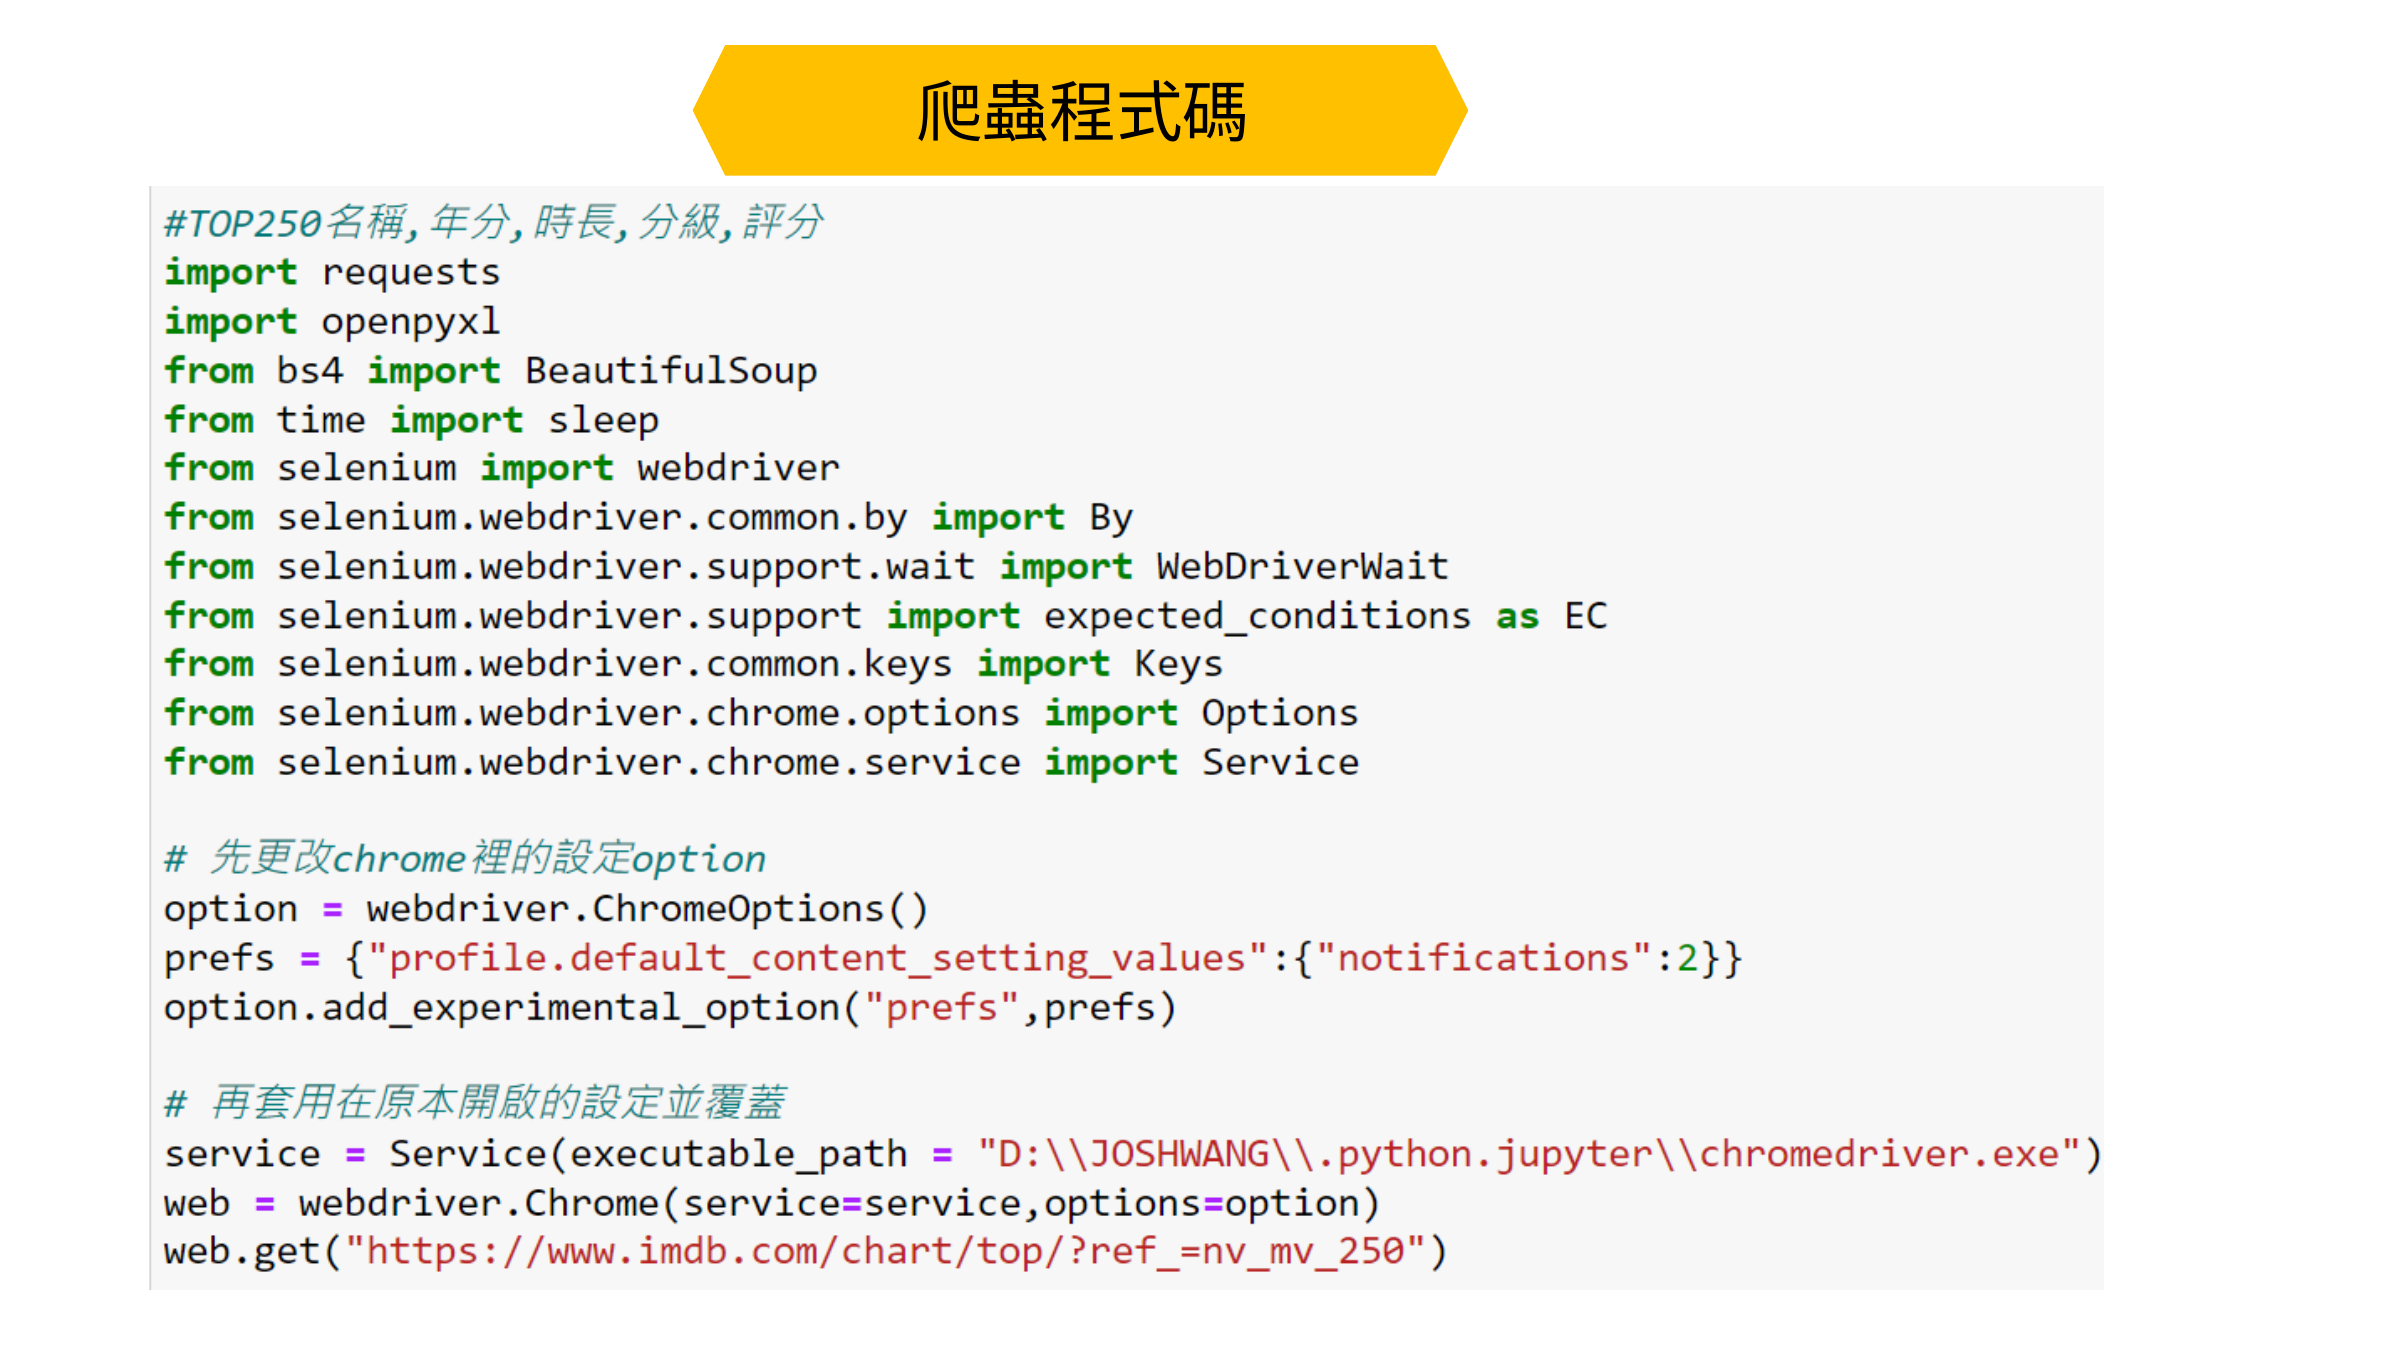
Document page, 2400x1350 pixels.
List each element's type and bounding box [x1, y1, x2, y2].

picture [148, 186, 2104, 1290]
text_box [692, 45, 1469, 176]
